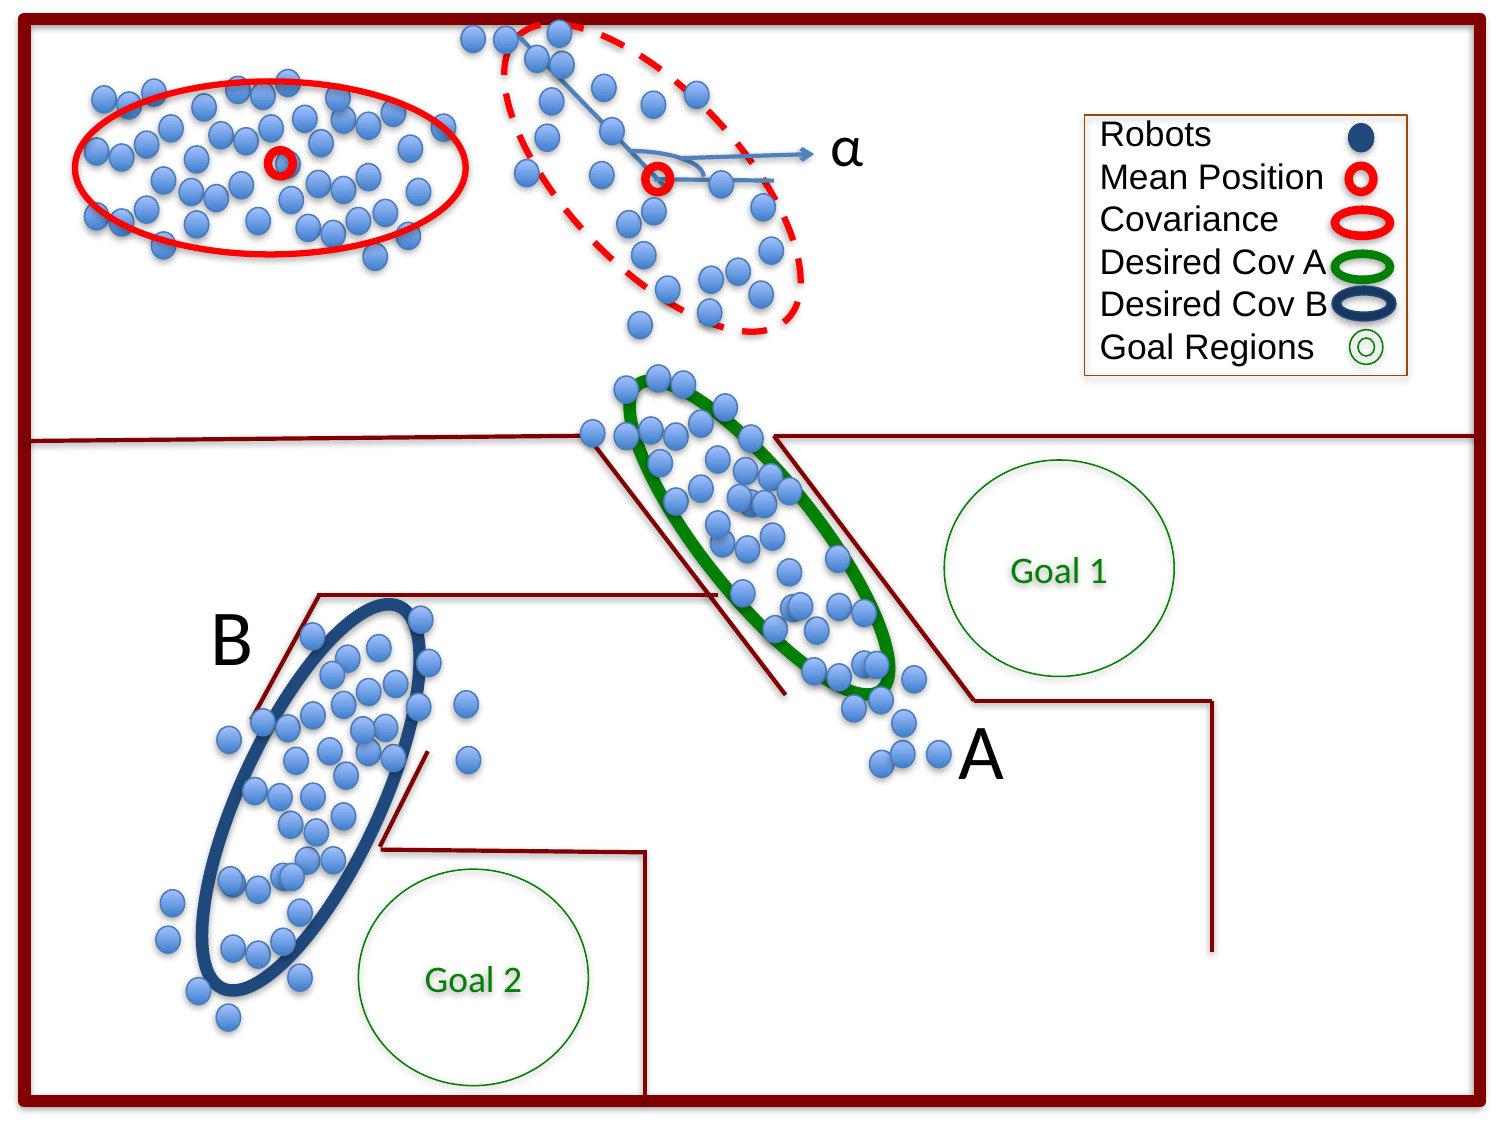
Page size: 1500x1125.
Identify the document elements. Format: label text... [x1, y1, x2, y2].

text_box [374, 713, 399, 743]
text_box [558, 190, 802, 333]
text_box [613, 375, 640, 404]
text_box [758, 236, 785, 265]
text_box [74, 80, 467, 256]
text_box [670, 370, 697, 399]
text_box [710, 170, 733, 177]
text_box [324, 660, 346, 690]
text_box [492, 25, 518, 55]
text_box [773, 435, 975, 701]
text_box [889, 742, 916, 769]
text_box [245, 940, 271, 969]
text_box [687, 409, 714, 428]
text_box [24, 451, 638, 1102]
text_box [580, 419, 605, 430]
text_box [748, 280, 775, 309]
text_box [706, 167, 763, 176]
text_box [201, 741, 374, 992]
text_box [1331, 285, 1397, 322]
text_box [275, 68, 301, 80]
text_box [405, 692, 432, 722]
text_box [300, 721, 351, 761]
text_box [582, 429, 786, 696]
text_box [412, 445, 1481, 1102]
text_box [215, 1003, 242, 1032]
text_box [334, 644, 361, 673]
text_box [220, 934, 246, 963]
text_box [324, 695, 329, 705]
text_box [324, 604, 421, 692]
text_box [1347, 122, 1375, 153]
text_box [679, 153, 815, 159]
text_box [615, 421, 637, 428]
text_box [397, 232, 422, 251]
text_box [683, 80, 710, 110]
text_box [217, 865, 244, 895]
text_box [245, 875, 271, 905]
text_box Goal 1 [980, 459, 1175, 678]
text_box [150, 245, 175, 260]
text_box [520, 23, 546, 34]
text_box [630, 240, 657, 270]
text_box α [815, 100, 869, 186]
text_box [275, 728, 301, 743]
text_box [83, 208, 104, 231]
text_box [379, 750, 428, 847]
text_box [382, 669, 409, 699]
text_box [709, 189, 734, 199]
text_box [891, 709, 917, 738]
text_box A [980, 692, 1052, 699]
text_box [24, 435, 577, 442]
text_box [141, 78, 167, 100]
text_box [750, 193, 777, 222]
text_box [645, 364, 671, 393]
text_box [638, 416, 664, 428]
text_box [434, 113, 457, 135]
text_box [250, 727, 271, 737]
text_box [676, 167, 706, 177]
text_box [725, 257, 752, 286]
text_box [300, 782, 326, 811]
text_box B [195, 579, 303, 689]
text_box [155, 925, 181, 954]
text_box [279, 862, 305, 892]
text_box [925, 739, 944, 769]
text_box [283, 746, 310, 776]
text_box [287, 963, 313, 992]
text_box [1348, 330, 1384, 366]
text_box [698, 265, 725, 295]
text_box [360, 703, 412, 747]
text_box [841, 709, 867, 723]
text_box [742, 424, 760, 428]
text_box [330, 690, 357, 720]
text_box [241, 776, 268, 806]
text_box [270, 862, 286, 890]
text_box [262, 145, 298, 182]
text_box Goal 2 [357, 868, 590, 1087]
text_box [455, 745, 482, 775]
text_box [24, 18, 1481, 434]
text_box [627, 310, 654, 340]
text_box [415, 648, 442, 678]
text_box [1346, 114, 1408, 376]
text_box [266, 782, 293, 812]
text_box [871, 709, 892, 715]
text_box [654, 275, 681, 304]
text_box [460, 24, 487, 54]
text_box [380, 849, 644, 853]
text_box [546, 19, 573, 34]
text_box [674, 78, 745, 152]
text_box [629, 394, 708, 424]
text_box [1329, 248, 1396, 285]
text_box [407, 605, 434, 634]
text_box [362, 247, 389, 272]
text_box [640, 200, 667, 226]
text_box [287, 898, 313, 927]
text_box Robots Mean Position Covariance Desired Cov A Desired Cov B Goal Regions [1084, 103, 1346, 409]
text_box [251, 595, 320, 720]
text_box [453, 689, 480, 719]
text_box [616, 209, 642, 239]
text_box [294, 847, 317, 875]
text_box [159, 888, 186, 918]
text_box [216, 725, 243, 755]
text_box [355, 677, 382, 707]
text_box [355, 747, 377, 767]
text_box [517, 35, 670, 192]
text_box [365, 633, 392, 663]
text_box [316, 737, 343, 766]
text_box [270, 927, 297, 957]
text_box [330, 802, 357, 831]
text_box [228, 75, 248, 81]
text_box [350, 715, 376, 745]
text_box [109, 227, 126, 237]
text_box [320, 846, 347, 875]
text_box [503, 62, 512, 119]
text_box [333, 761, 360, 790]
text_box [665, 422, 683, 428]
text_box [571, 24, 601, 34]
text_box [696, 298, 723, 327]
text_box [712, 393, 739, 422]
text_box [303, 818, 330, 847]
text_box [277, 810, 304, 840]
text_box [185, 976, 212, 1006]
text_box [868, 749, 892, 779]
text_box [394, 744, 404, 749]
text_box [116, 91, 136, 111]
text_box [91, 85, 117, 114]
text_box A [944, 708, 1052, 803]
